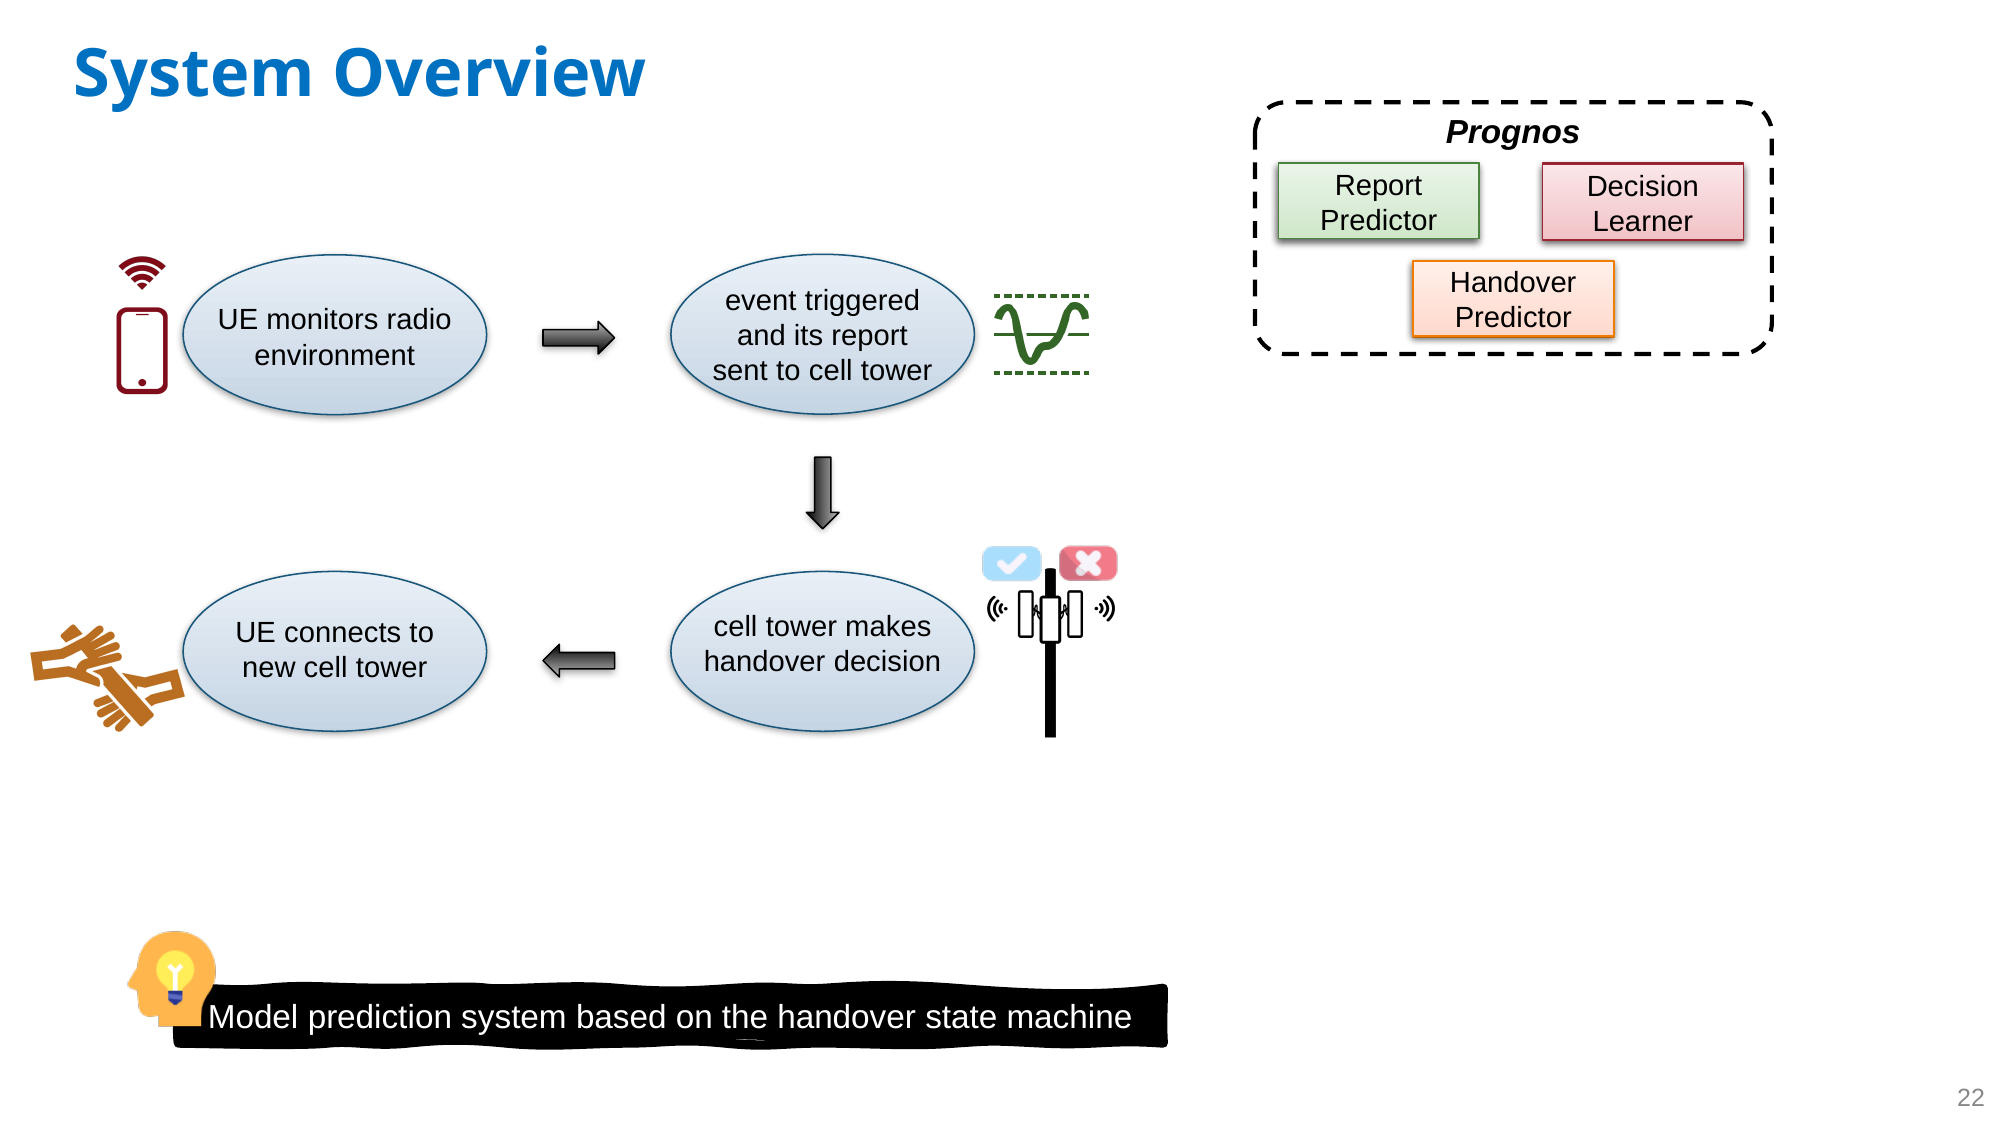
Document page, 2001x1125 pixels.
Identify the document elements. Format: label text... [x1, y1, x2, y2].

text_box Decision Learner [1542, 164, 1744, 241]
slide_number 22 [1656, 1066, 2000, 1125]
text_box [26, 571, 615, 734]
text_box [182, 254, 487, 415]
picture [102, 238, 177, 398]
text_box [542, 254, 1089, 415]
text_box Prognos [1431, 103, 1596, 158]
text_box Report Predictor [1278, 162, 1480, 239]
title System Overview [58, 16, 807, 140]
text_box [670, 456, 1127, 744]
text_box [1252, 100, 1774, 357]
text_box Handover Predictor [1412, 260, 1615, 337]
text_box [116, 922, 1164, 1045]
